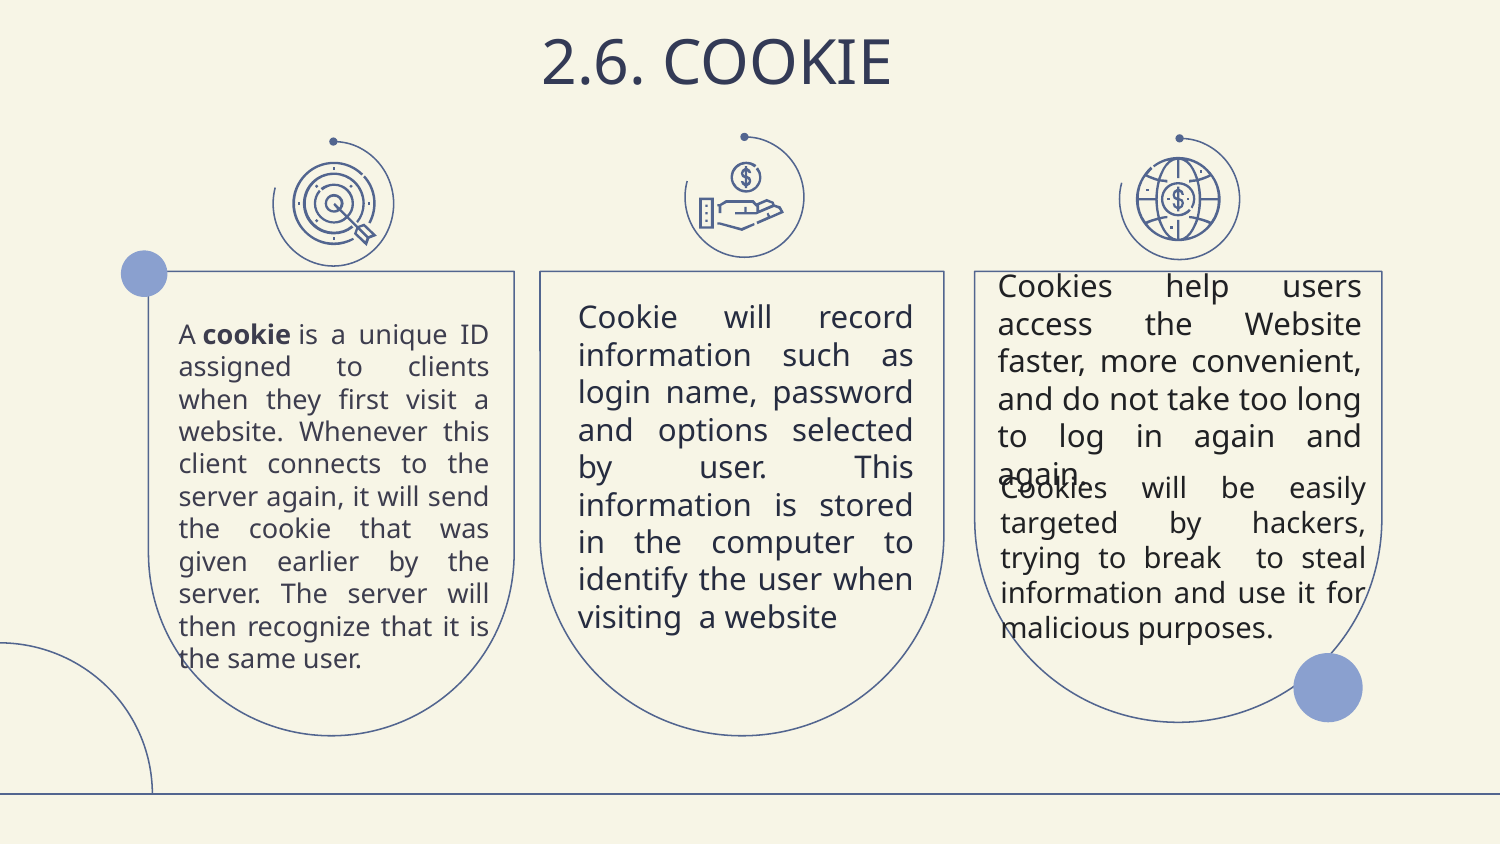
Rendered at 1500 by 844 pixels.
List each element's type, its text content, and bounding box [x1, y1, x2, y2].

subtitle Cookies help users access the Website faster, more convenient, and do not take too long to log in again and again. [983, 135, 1363, 623]
text_box [297, 254, 370, 267]
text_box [287, 161, 379, 247]
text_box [698, 161, 785, 232]
text_box [684, 181, 693, 228]
text_box [974, 271, 983, 577]
text_box A cookie is a unique ID assigned to clients when they first visit a website. Whenever this client connects to the server again, it will send the cookie that was given earlier by the server. The server will then recognize that it is the same user. [163, 309, 505, 682]
text_box [1293, 653, 1363, 723]
text_box [273, 187, 282, 237]
text_box [201, 682, 461, 736]
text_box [1135, 156, 1221, 242]
text_box [329, 137, 378, 161]
text_box [148, 271, 515, 625]
subtitle Cookie will record information such as login name, password and options selected by user. This information is stored in the computer to identify the user when visiting a website [562, 354, 930, 578]
text_box 2.6. COOKIE [85, 15, 1350, 105]
text_box [120, 250, 168, 297]
text_box [540, 271, 944, 736]
text_box [383, 168, 394, 240]
text_box [1363, 271, 1382, 596]
text_box Cookies will be easily targeted by hackers, trying to break to steal information and use it for malicious purposes. [1000, 470, 1367, 643]
text_box [1016, 643, 1340, 723]
text_box [701, 132, 805, 258]
